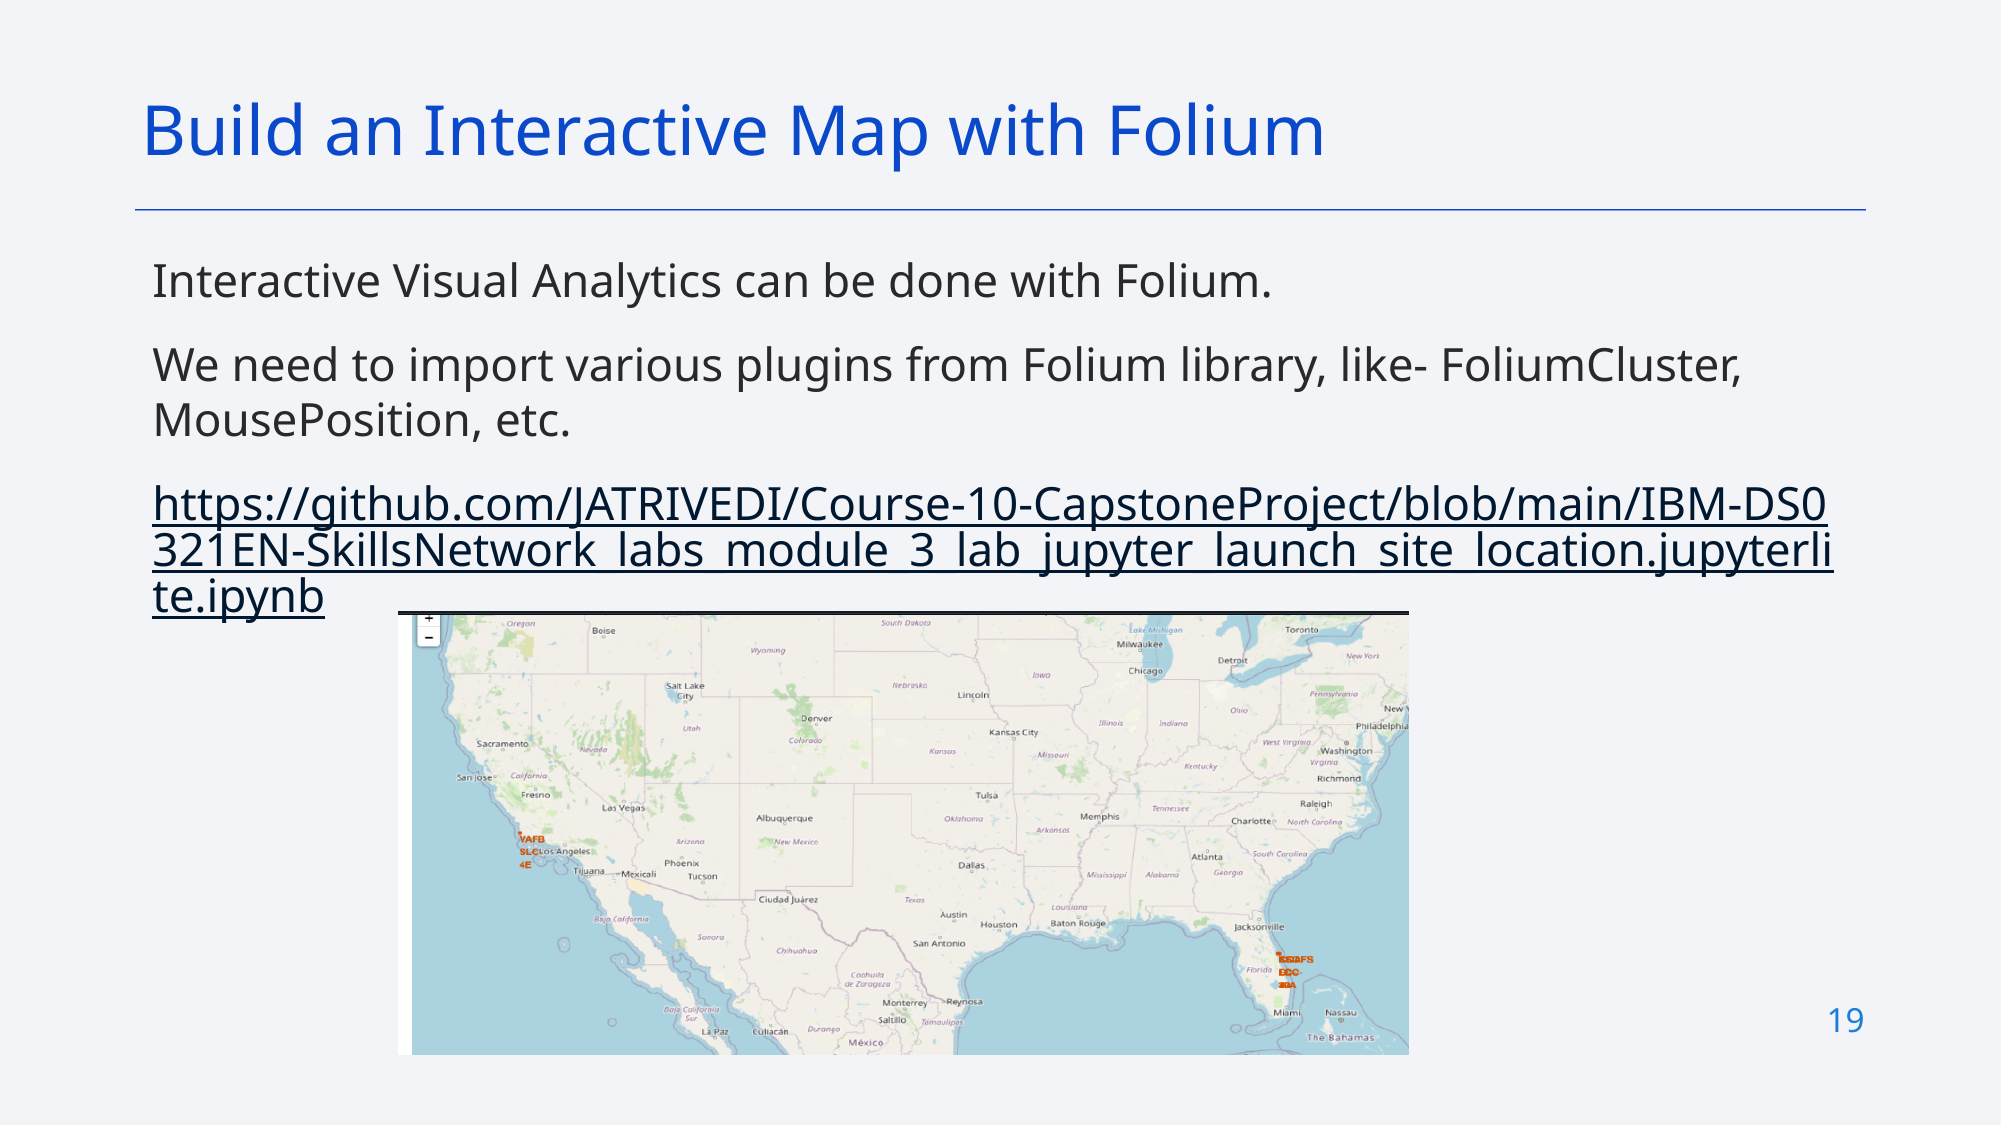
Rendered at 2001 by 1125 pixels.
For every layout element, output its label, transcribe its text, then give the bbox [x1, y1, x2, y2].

picture [0, 0, 2001, 1125]
text_box Build an Interactive Map with Folium [126, 88, 1852, 179]
list Interactive Visual Analytics can be done with Folium. We need to import various plugins from Folium library, like- FoliumCluster, MousePosition, etc. https://github.com/JATRIVEDI/Course-10-CapstoneProject/blob/main/IBM-DS0321EN-SkillsNetwork_labs_module_3_lab_jupyter_launch_site_location.jupyterlite.ipynb [137, 244, 1863, 568]
slide_number 19 [1429, 988, 1880, 1055]
